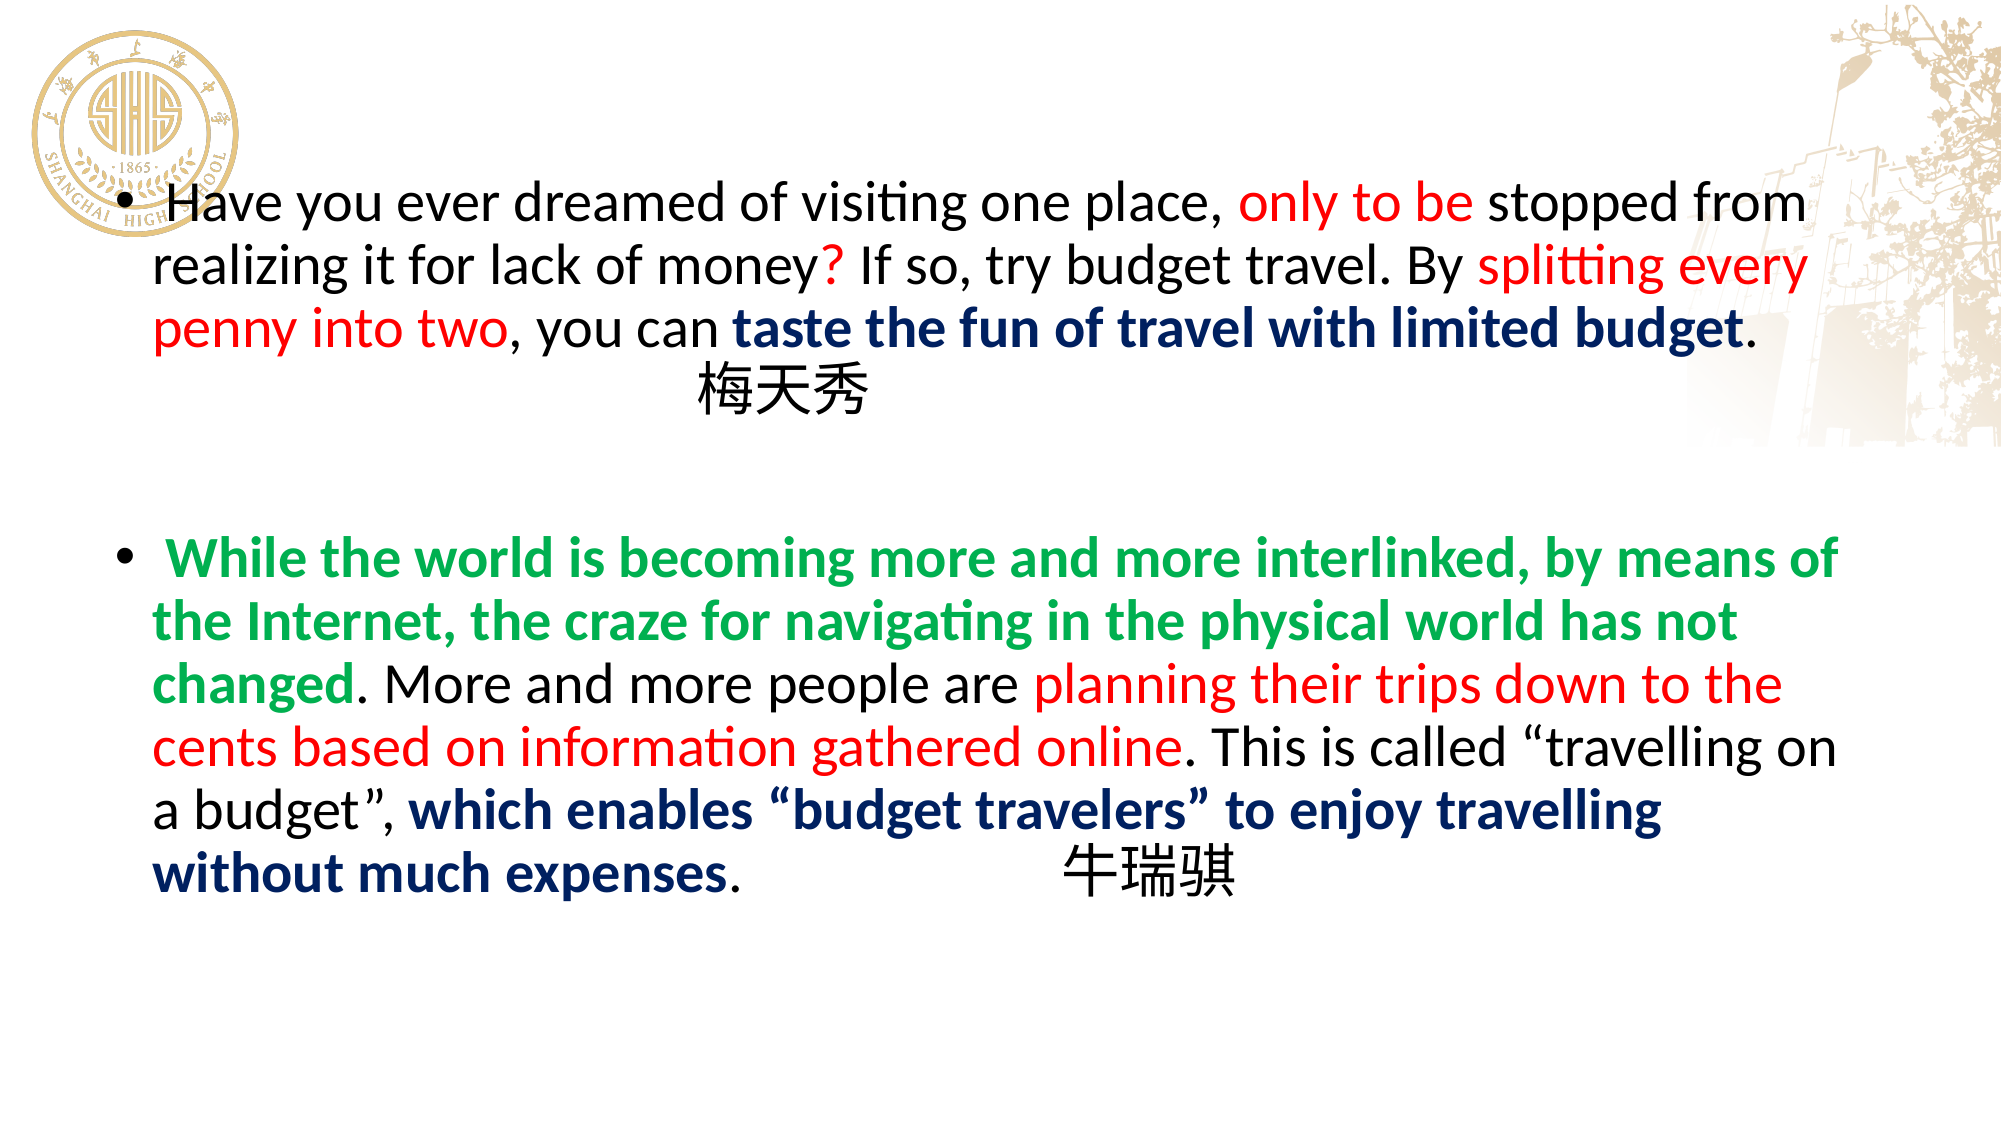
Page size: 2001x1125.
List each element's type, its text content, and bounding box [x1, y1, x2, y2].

list Have you ever dreamed of visiting one place, only to be stopped from realizing it for lack of money? If so, try budget travel. By splitting every penny into two, you can taste the fun of travel with limited budget. 梅天秀 While the world is becoming more and more interlinked, by means of the Internet, the craze for navigating in the physical world has not changed. More and more people are planning their trips down to the cents based on information gathered online. This is called “travelling on a budget”, which enables “budget travelers” to enjoy travelling without much expenses. 牛瑞骐 [99, 163, 1863, 1014]
picture [25, 25, 247, 243]
